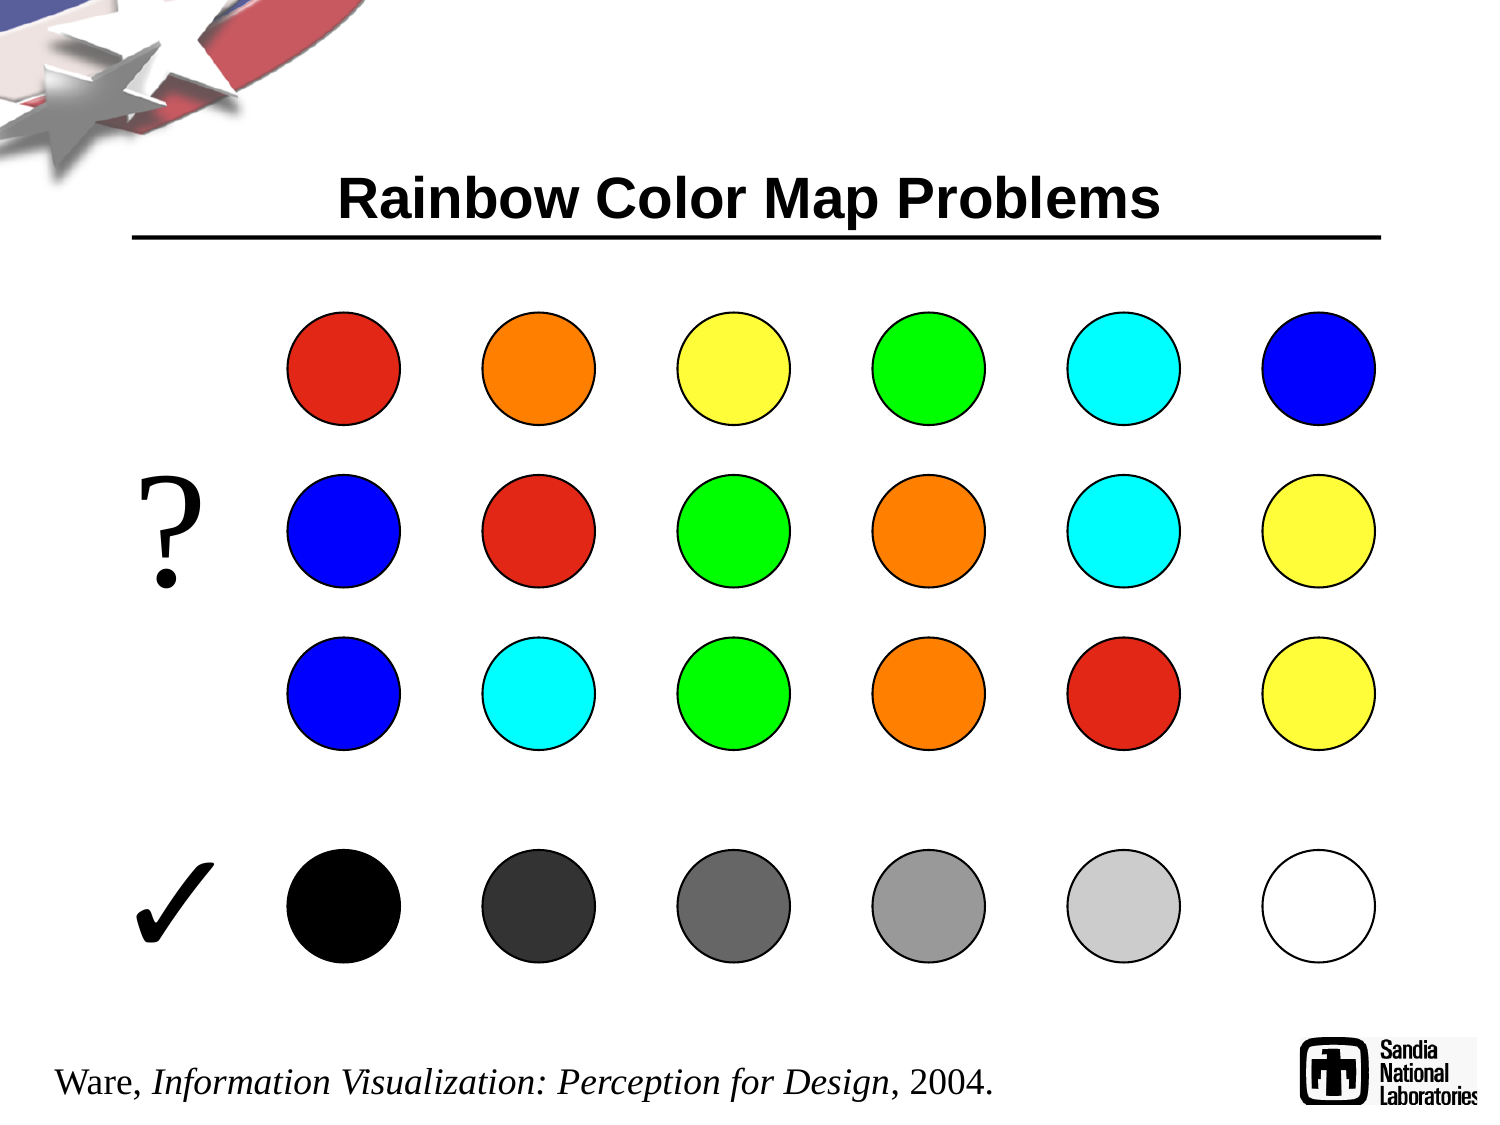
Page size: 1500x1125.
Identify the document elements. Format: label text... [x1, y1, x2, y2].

text_box [287, 849, 400, 963]
title Rainbow Color Map Problems [111, 36, 1388, 238]
text_box [1067, 849, 1180, 963]
text_box [872, 849, 985, 963]
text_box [287, 312, 1376, 426]
text_box [1262, 849, 1375, 963]
text_box ? [118, 412, 223, 628]
text_box [482, 849, 595, 963]
text_box ✓ [100, 799, 256, 995]
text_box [287, 474, 1376, 588]
text_box Ware, Information Visualization: Perception for Design, 2004. [39, 1049, 1010, 1109]
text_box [287, 637, 1376, 751]
text_box [677, 849, 790, 963]
